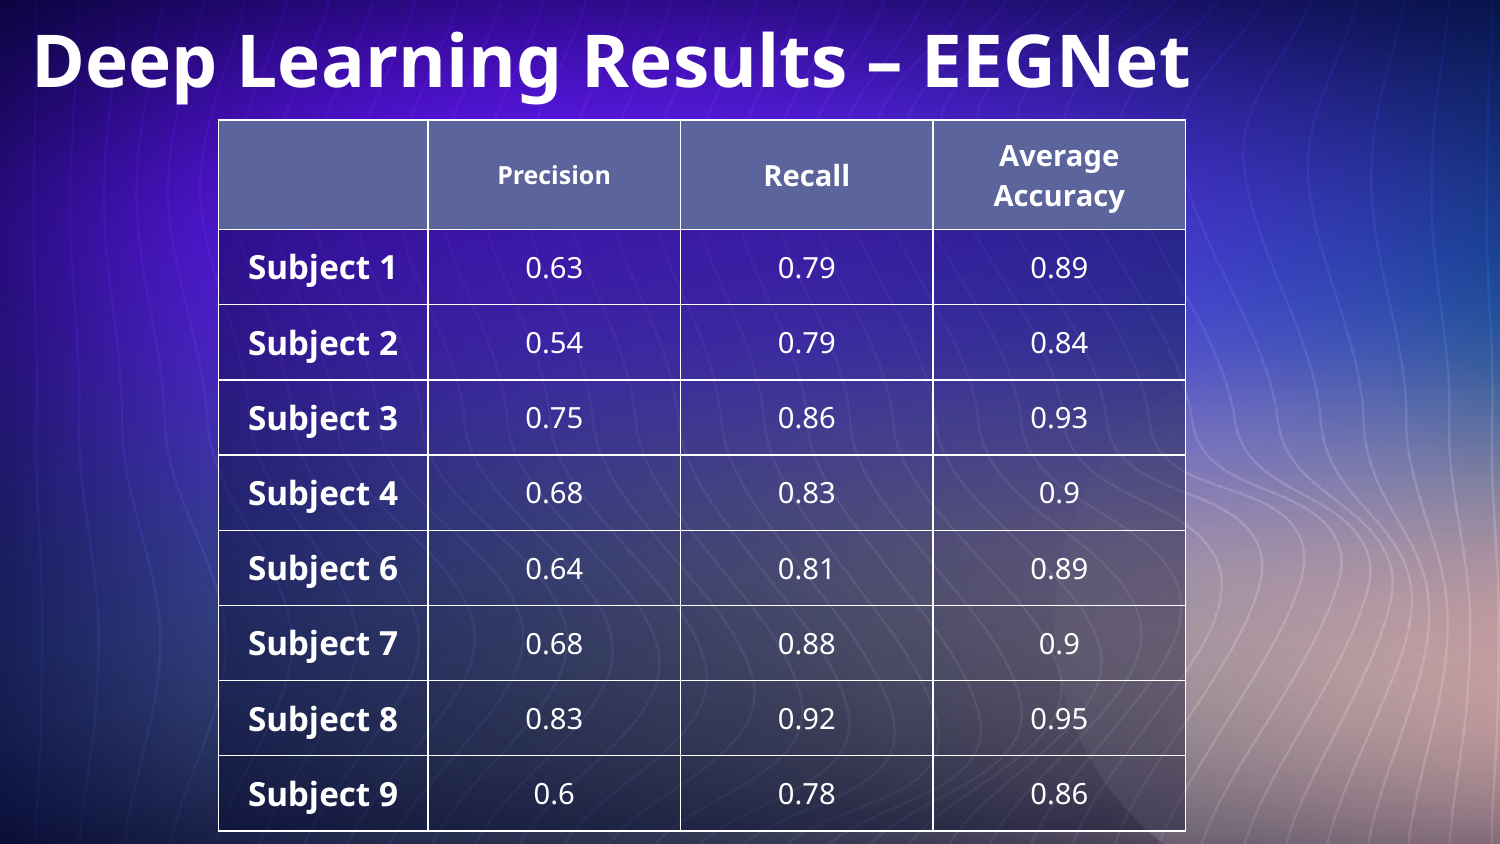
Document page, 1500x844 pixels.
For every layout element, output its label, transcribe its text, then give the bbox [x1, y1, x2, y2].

table_cell 0.86 [681, 381, 932, 454]
table_cell 0.83 [429, 681, 680, 755]
table_cell 0.63 [429, 230, 680, 304]
table_cell 0.93 [934, 381, 1185, 454]
table_cell Subject 9 [219, 756, 427, 830]
table_cell 0.68 [429, 456, 680, 530]
table_cell 0.84 [934, 305, 1185, 379]
table_header Recall [681, 121, 932, 229]
table_cell 0.79 [681, 230, 932, 304]
table_header Precision [429, 121, 680, 229]
table_header [219, 121, 427, 229]
table_cell 0.81 [681, 531, 932, 605]
table_cell 0.54 [429, 305, 680, 379]
table_cell Subject 7 [219, 606, 427, 680]
table_cell 0.79 [681, 305, 932, 379]
table_cell 0.68 [429, 606, 680, 680]
table_cell Subject 1 [219, 230, 427, 304]
table_cell 0.95 [934, 681, 1185, 755]
table_cell Subject 4 [219, 456, 427, 530]
title Deep Learning Results – EEGNet [16, 0, 1500, 94]
table_cell 0.64 [429, 531, 680, 605]
picture [0, 0, 1500, 844]
table_cell 0.75 [429, 381, 680, 454]
table_cell 0.9 [934, 456, 1185, 530]
table_cell Subject 3 [219, 381, 427, 454]
table_cell 0.92 [681, 681, 932, 755]
table_cell 0.78 [681, 756, 932, 830]
table_cell Subject 2 [219, 305, 427, 379]
table_cell 0.6 [429, 756, 680, 830]
table_cell 0.89 [934, 531, 1185, 605]
table_header Average Accuracy [934, 121, 1185, 229]
table_cell 0.86 [934, 756, 1185, 830]
table_cell Subject 6 [219, 531, 427, 605]
table_cell 0.88 [681, 606, 932, 680]
table_cell Subject 8 [219, 681, 427, 755]
table_cell 0.89 [934, 230, 1185, 304]
table_cell 0.9 [934, 606, 1185, 680]
table_cell 0.83 [681, 456, 932, 530]
